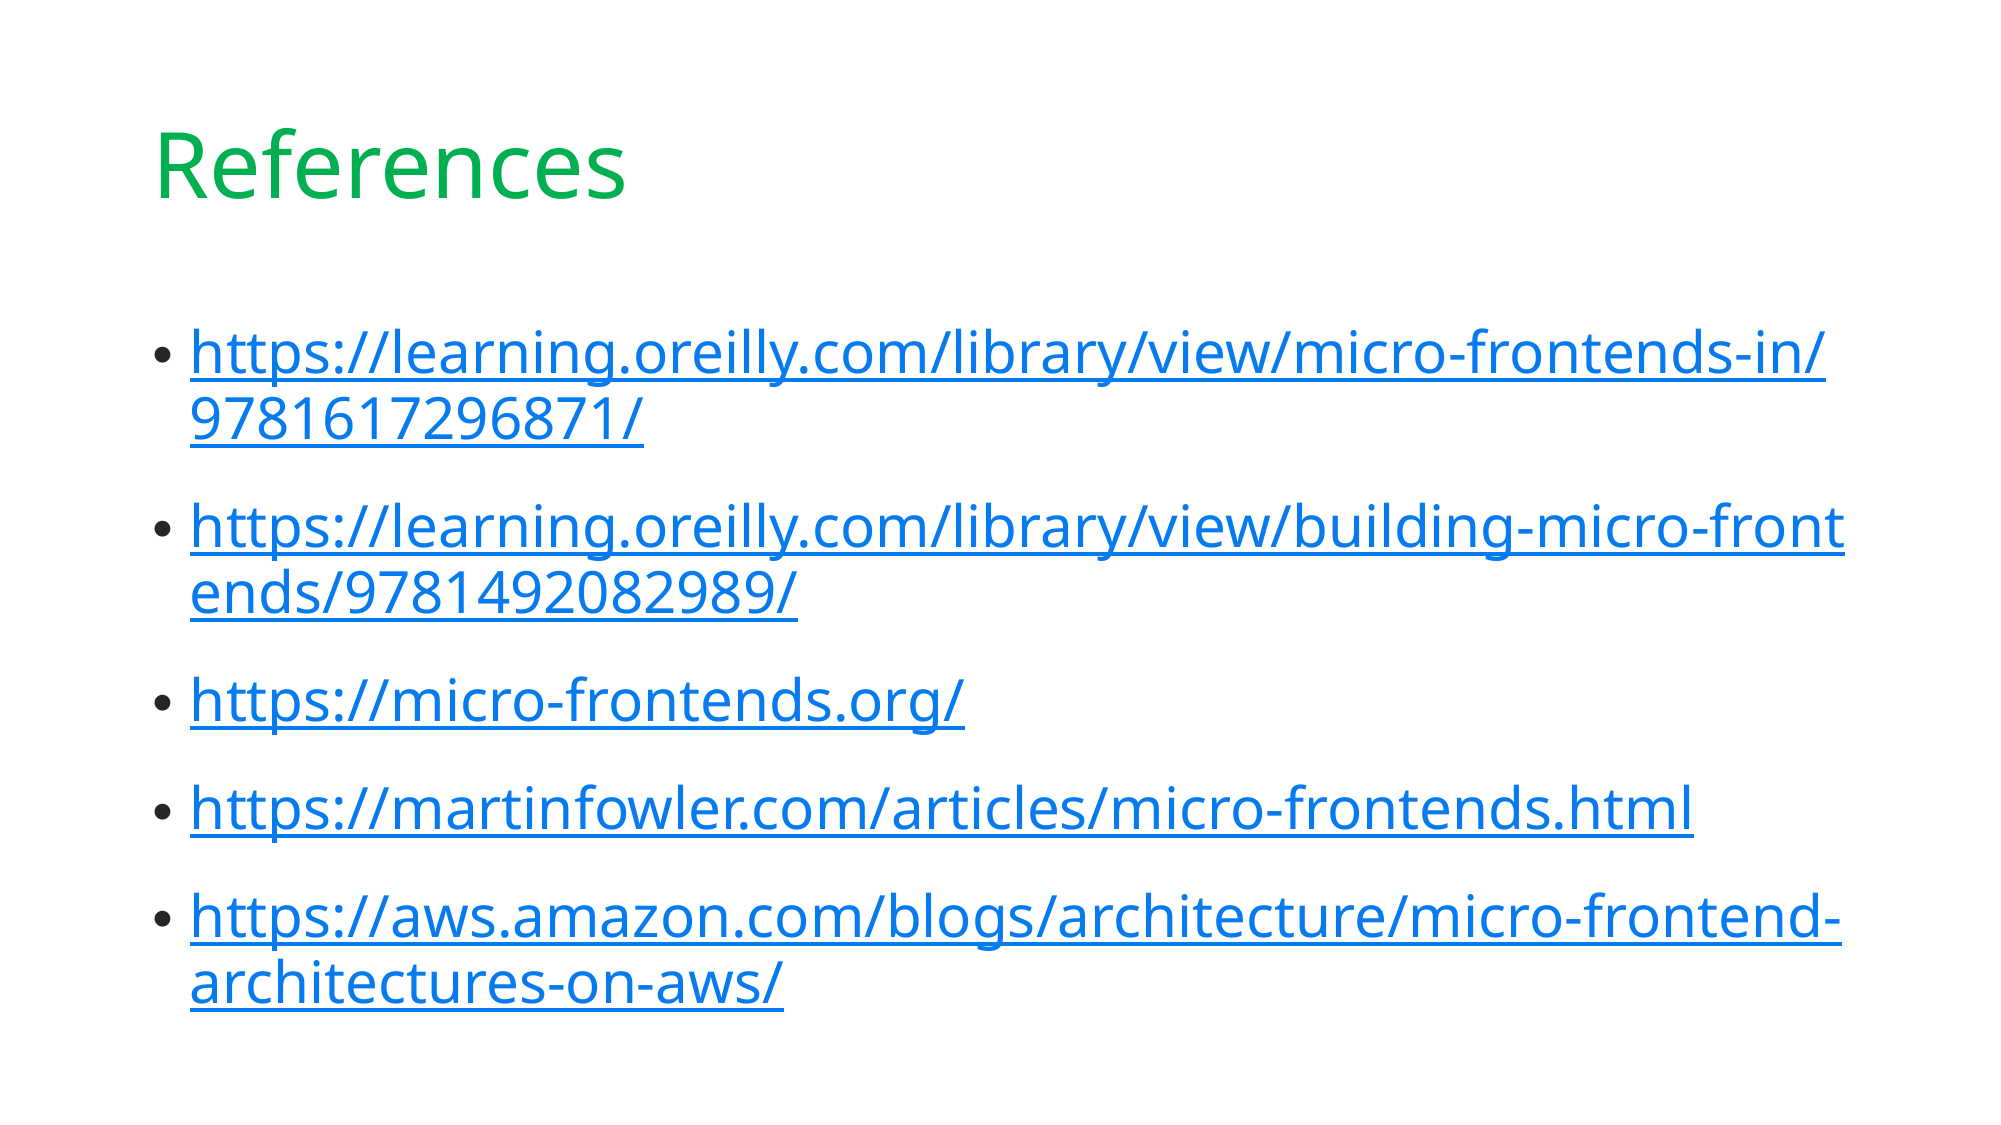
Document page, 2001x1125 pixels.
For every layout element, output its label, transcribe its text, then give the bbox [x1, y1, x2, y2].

list https://learning.oreilly.com/library/view/micro-frontends-in/9781617296871/ https://learning.oreilly.com/library/view/building-micro-frontends/9781492082989/ https://micro-frontends.org/ https://martinfowler.com/articles/micro-frontends.html https://aws.amazon.com/blogs/architecture/micro-frontend-architectures-on-aws/ [137, 299, 1863, 1014]
title References [137, 59, 1863, 278]
